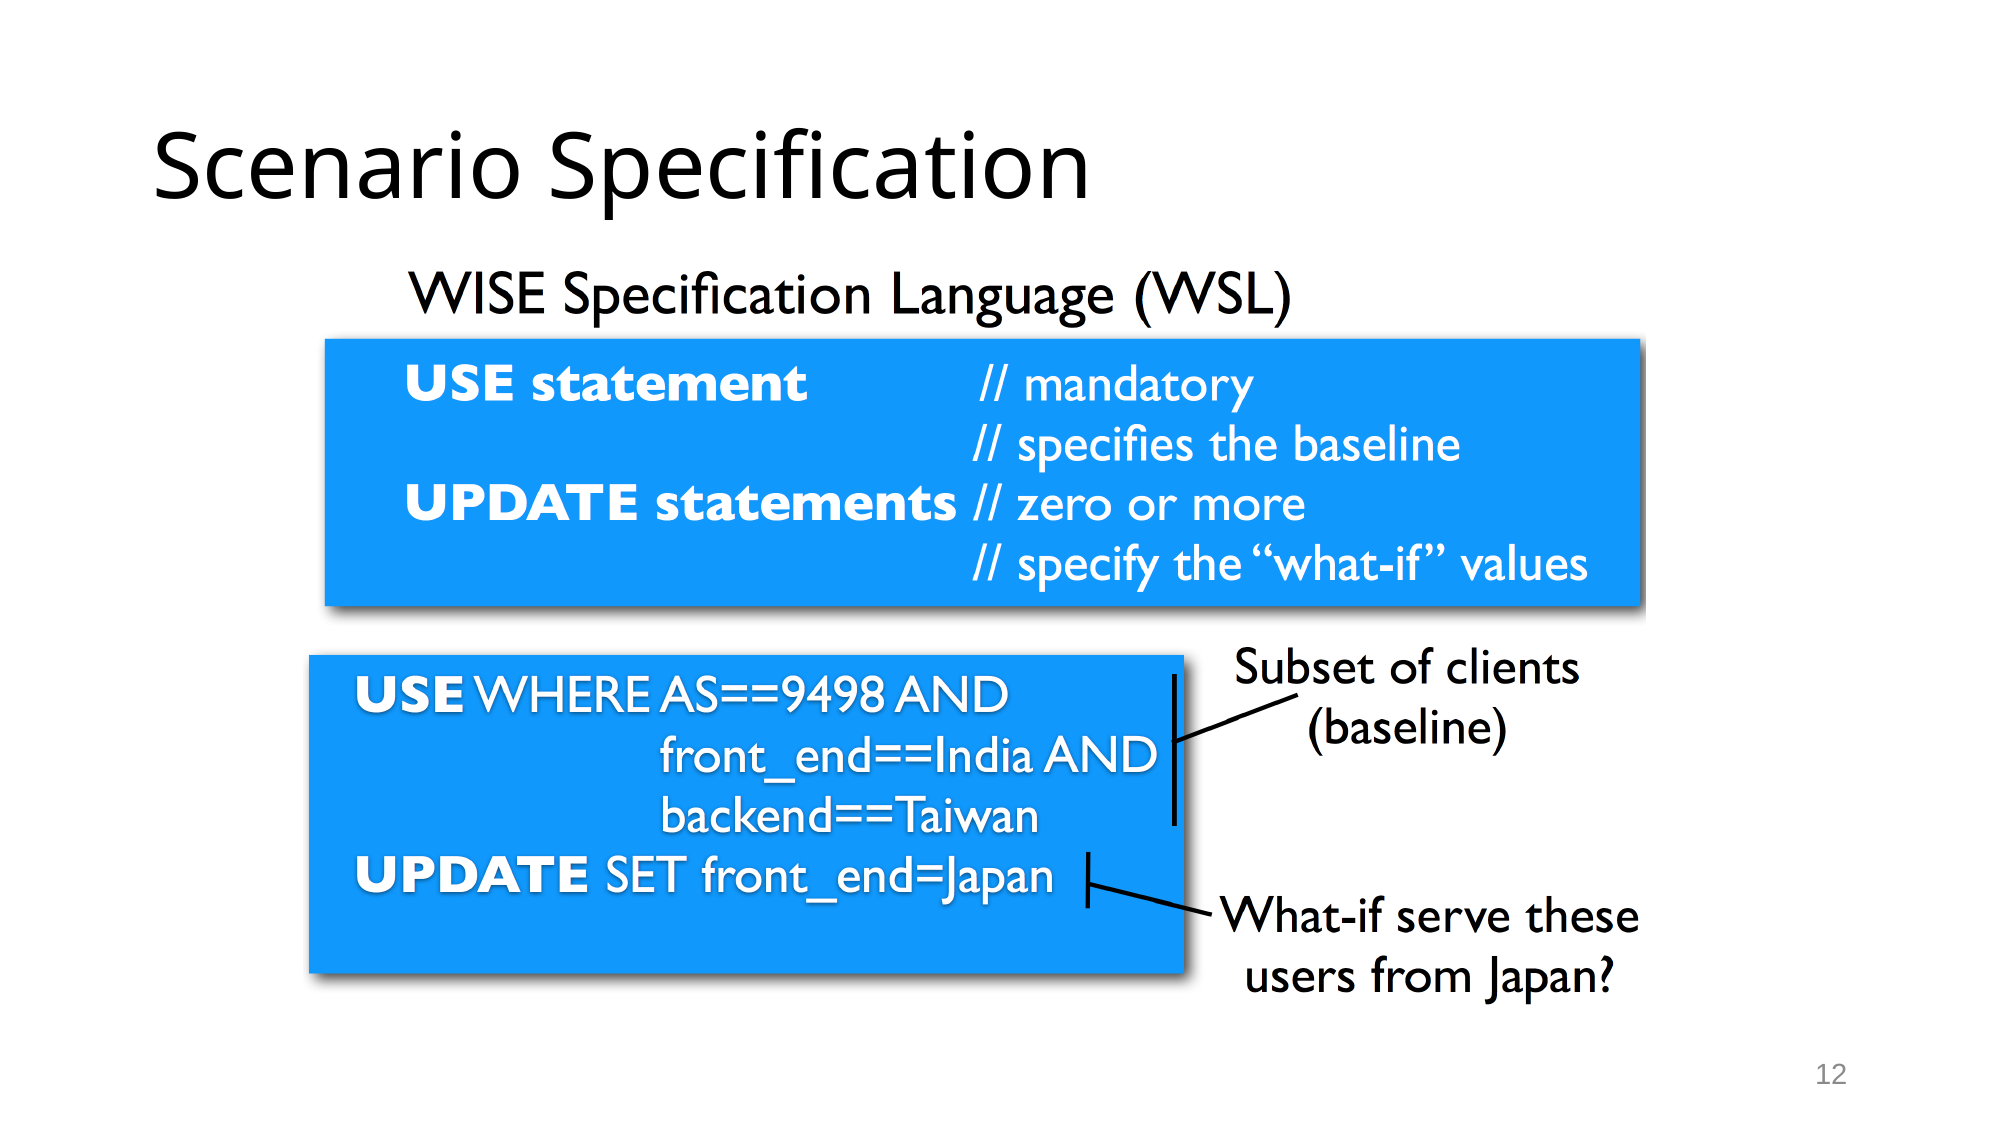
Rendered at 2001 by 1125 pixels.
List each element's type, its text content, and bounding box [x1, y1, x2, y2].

slide_number 12 [1412, 1042, 1863, 1103]
picture [303, 231, 1646, 1024]
title Scenario Specification [137, 59, 1863, 278]
